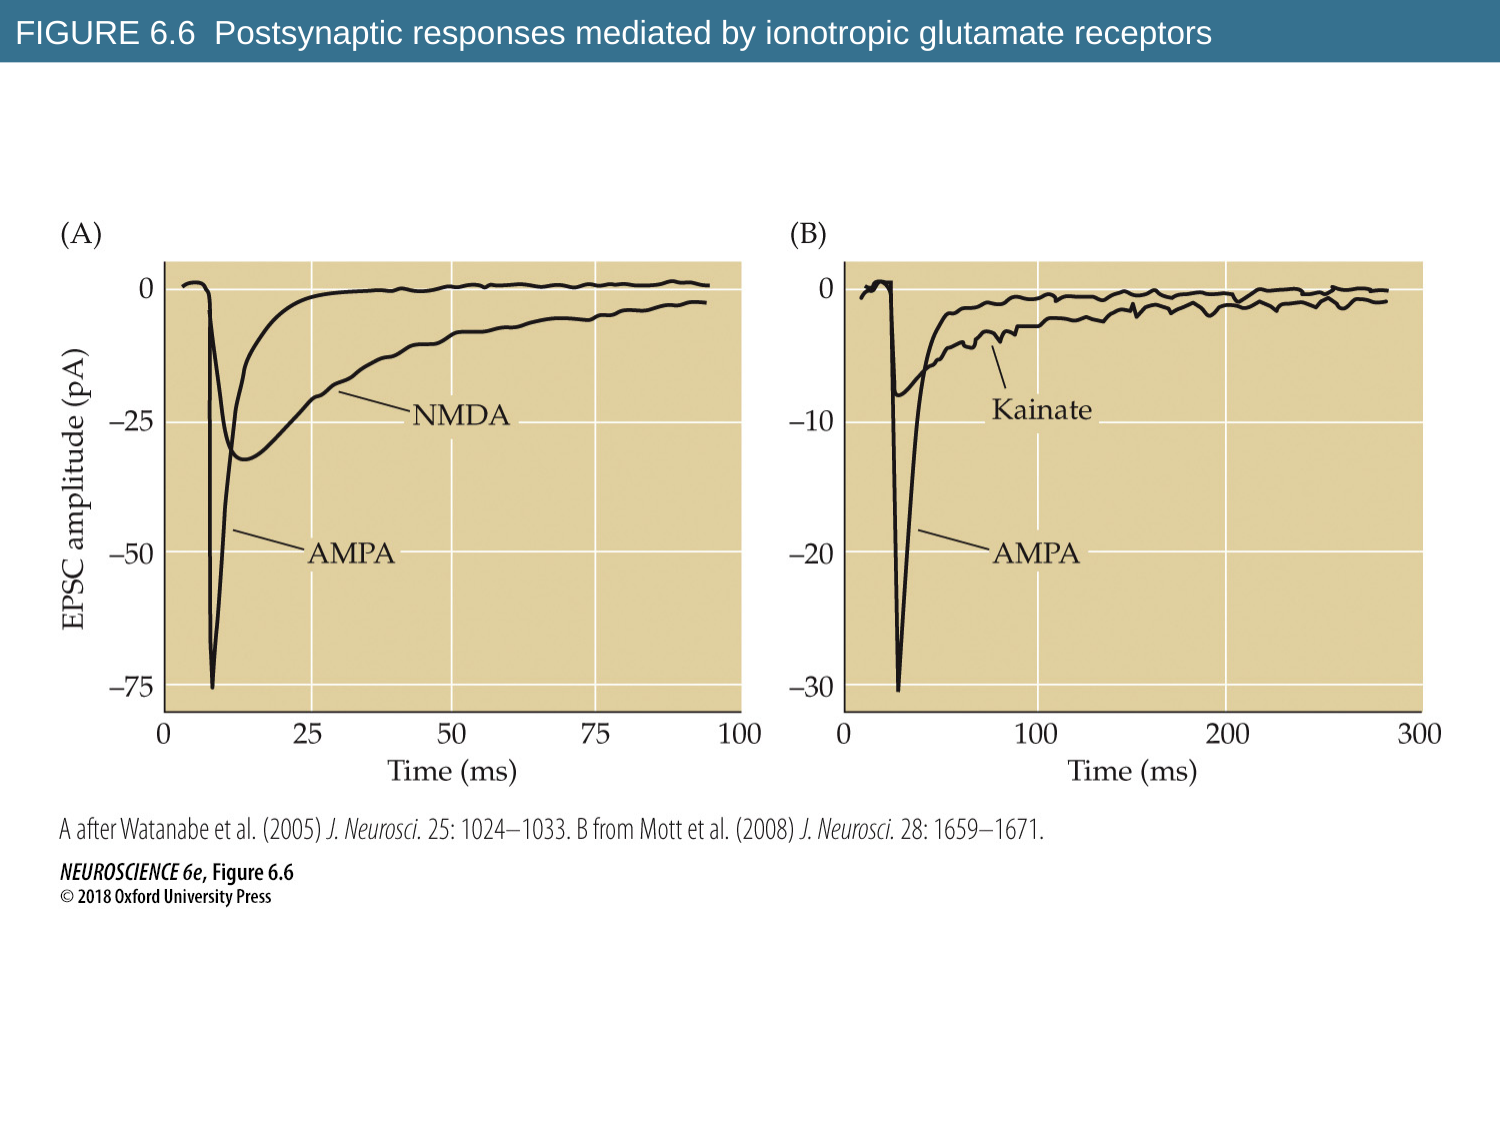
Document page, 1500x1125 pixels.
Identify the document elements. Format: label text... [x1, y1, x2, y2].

picture [49, 212, 1451, 911]
title FIGURE 6.6 Postsynaptic responses mediated by ionotropic glutamate receptors [0, 0, 1500, 63]
